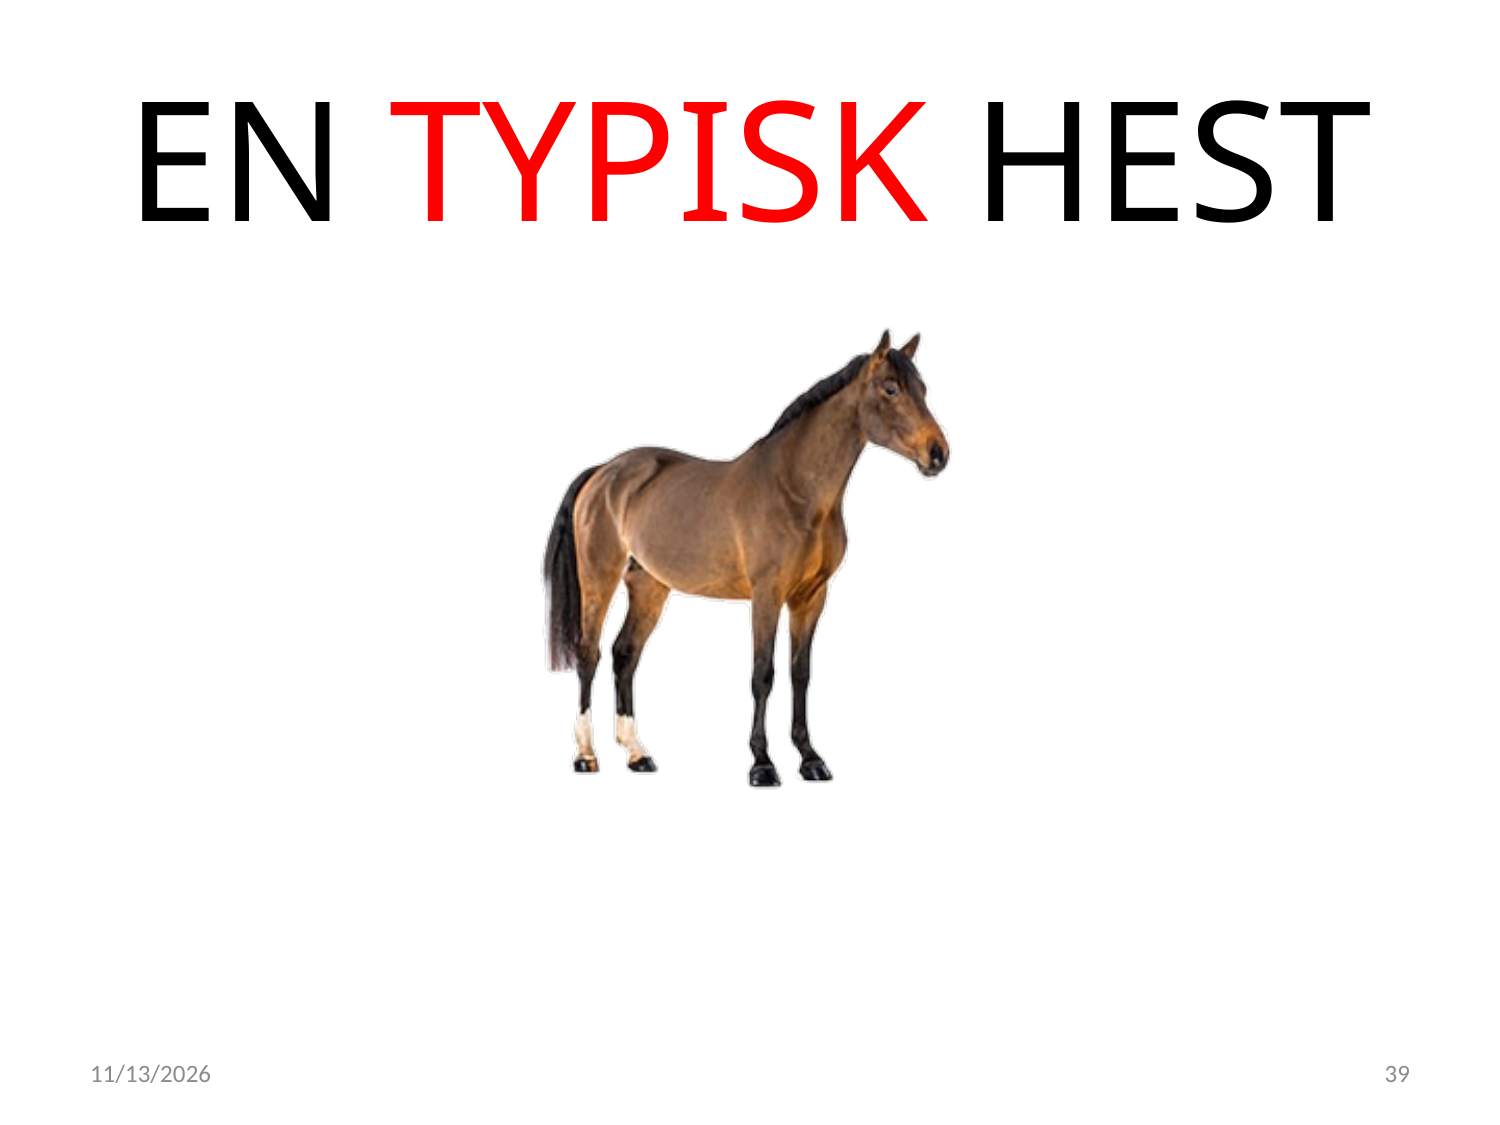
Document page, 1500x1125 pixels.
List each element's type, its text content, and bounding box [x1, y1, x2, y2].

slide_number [75, 1042, 425, 1103]
list EN TYPISK HEST [0, 47, 1500, 149]
slide_number 39 [1074, 1042, 1425, 1103]
picture [524, 322, 974, 803]
